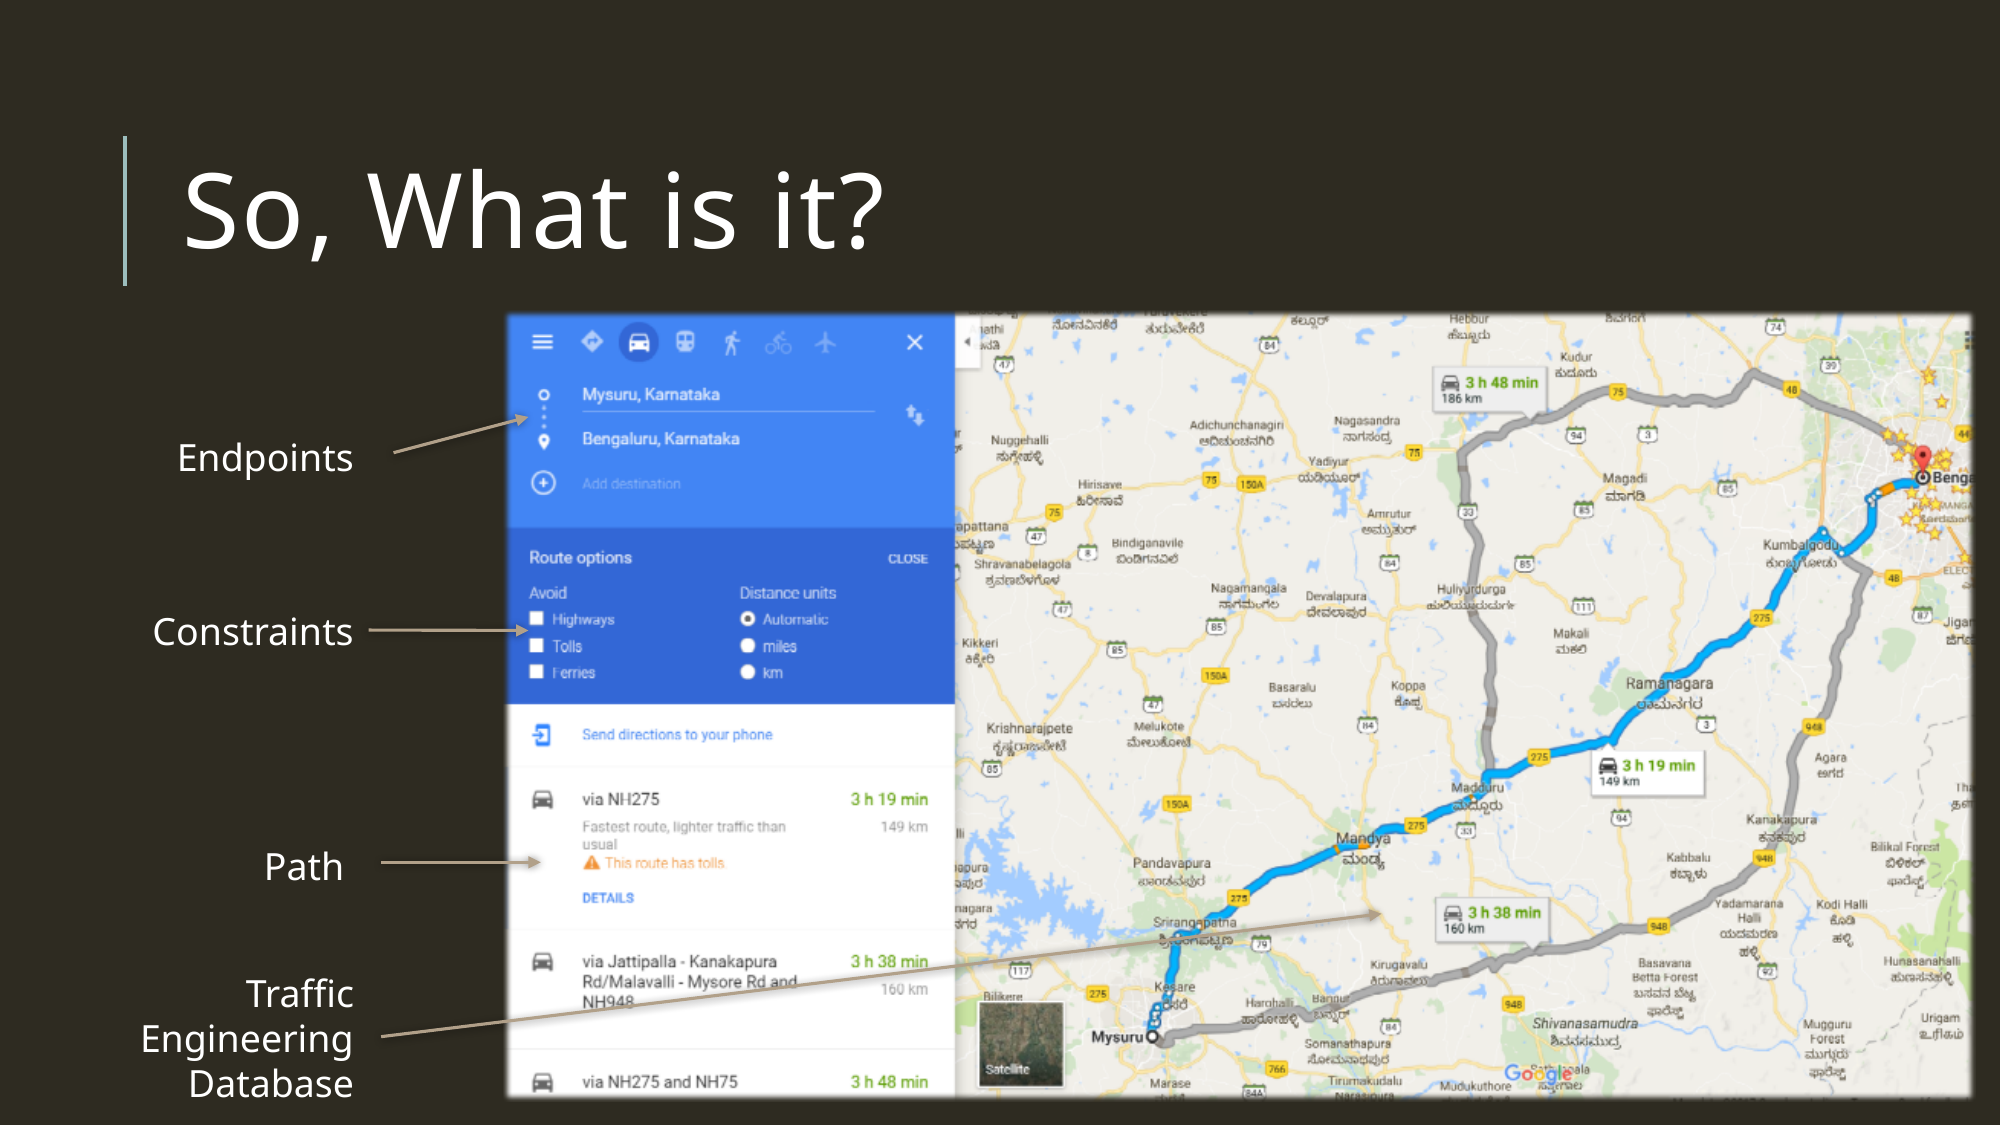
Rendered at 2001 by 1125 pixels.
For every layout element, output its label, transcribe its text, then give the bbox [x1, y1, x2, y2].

text_box Path [114, 835, 369, 896]
title So, What is it? [168, 96, 1763, 342]
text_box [380, 913, 1382, 1037]
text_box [393, 416, 529, 453]
text_box Endpoints [114, 426, 369, 487]
text_box Constraints [114, 600, 369, 660]
text_box Traffic Engineering Database [114, 962, 369, 1113]
picture [503, 310, 1976, 1102]
